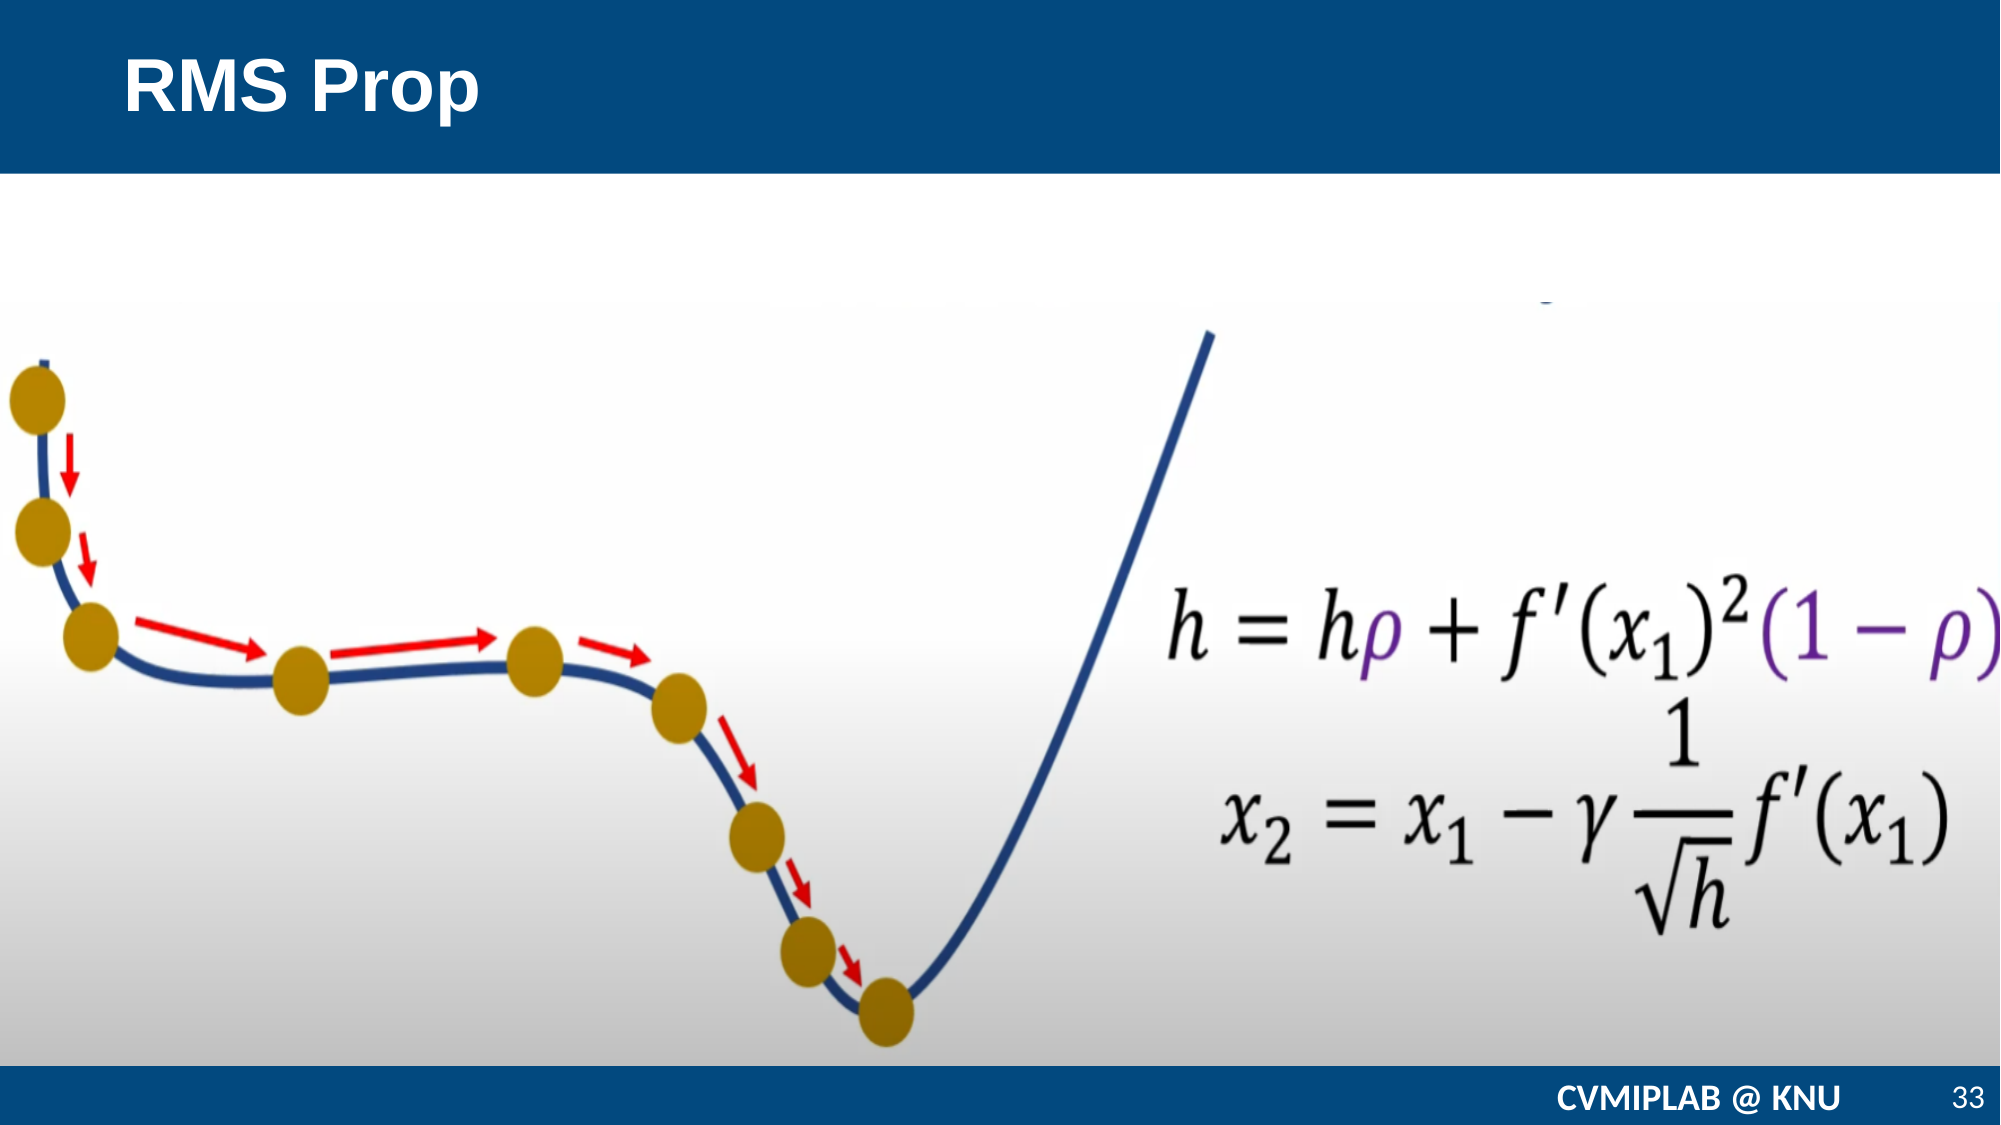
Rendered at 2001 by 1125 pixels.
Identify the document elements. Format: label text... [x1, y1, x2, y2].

picture [0, 302, 2000, 1066]
title RMS Prop [108, 12, 1892, 162]
footer CVMIPLAB @ KNU [1489, 1066, 1909, 1125]
slide_number 33 [1909, 1066, 2000, 1125]
